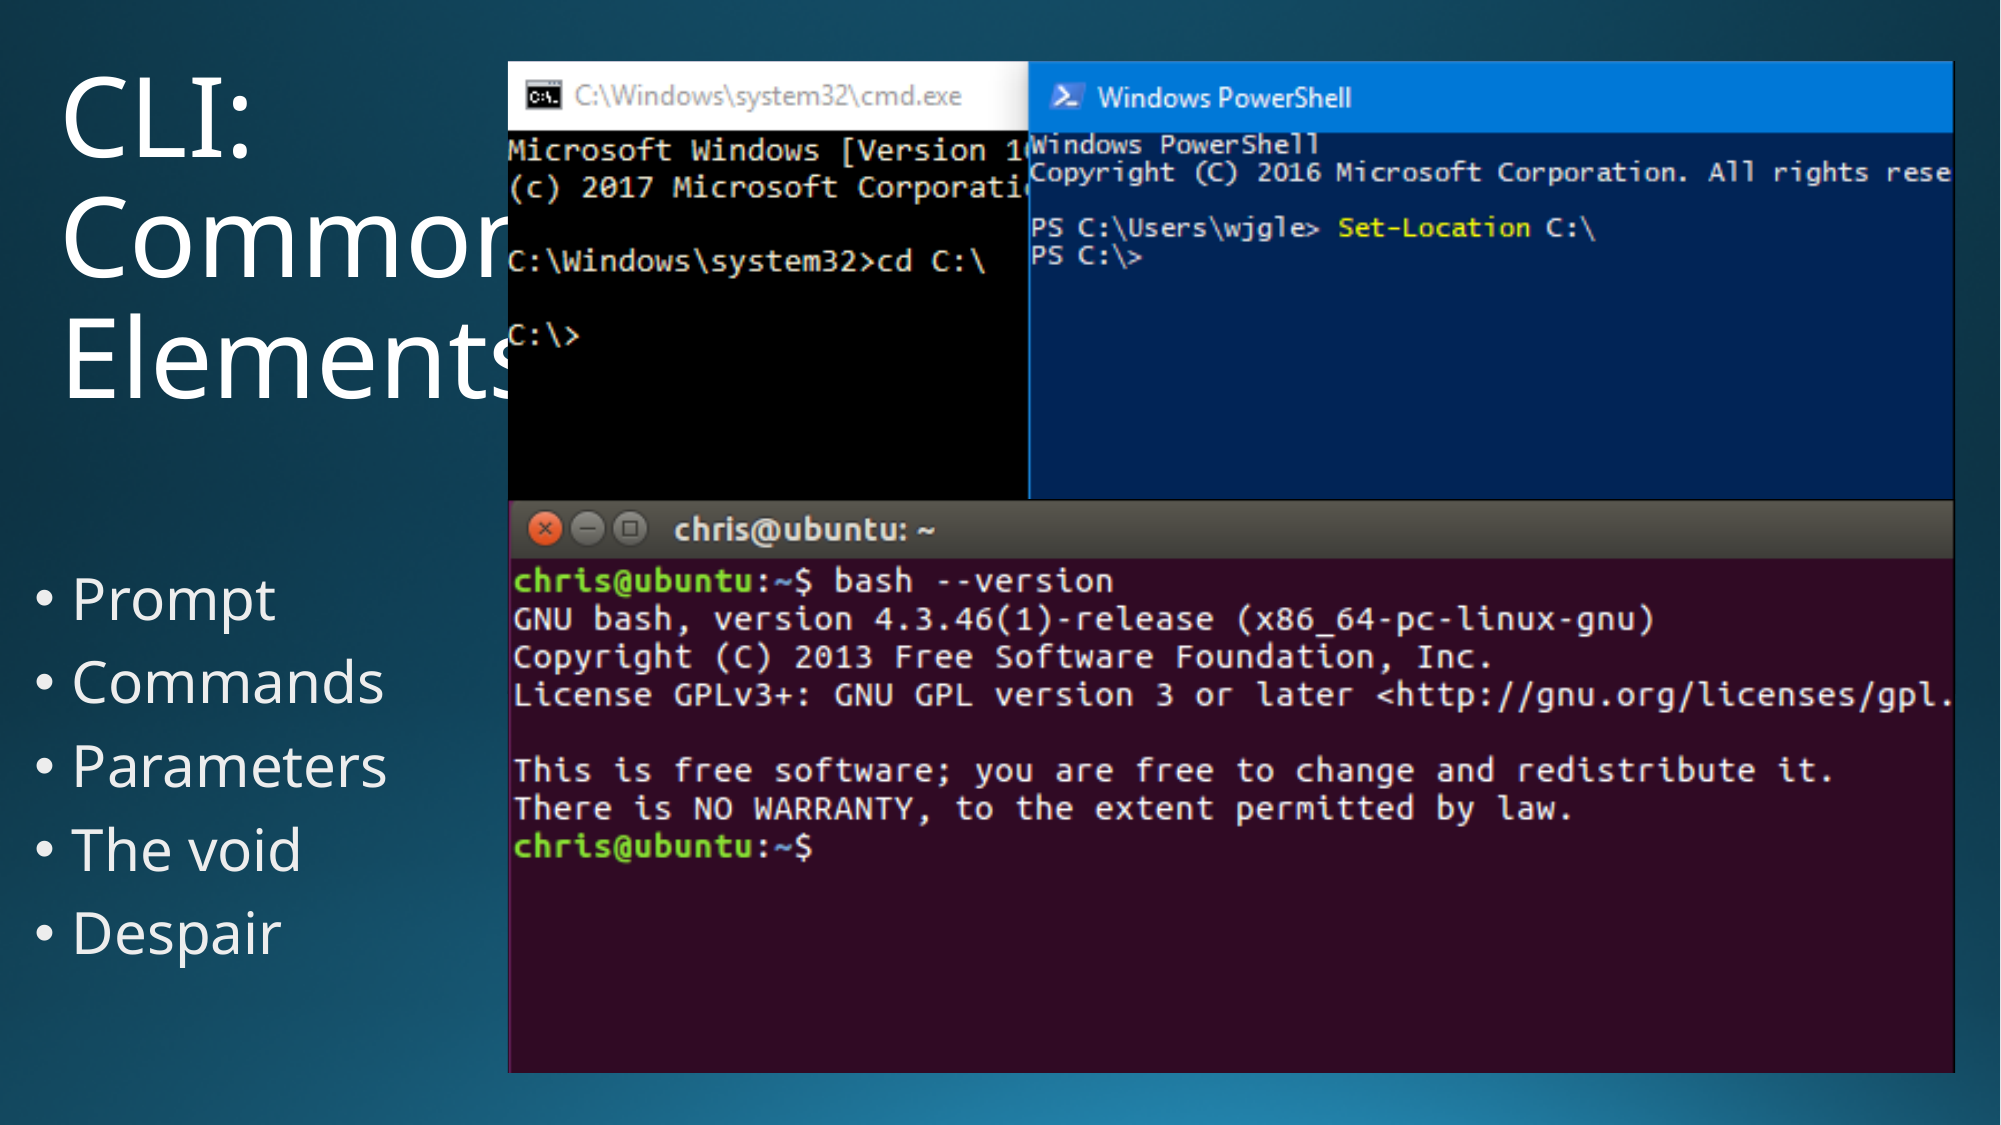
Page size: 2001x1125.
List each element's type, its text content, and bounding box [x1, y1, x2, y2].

text_box Prompt Commands Parameters The void Despair [19, 562, 662, 1104]
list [507, 60, 1956, 499]
picture [0, 0, 2001, 1125]
title CLI: Common Elements [44, 52, 592, 431]
